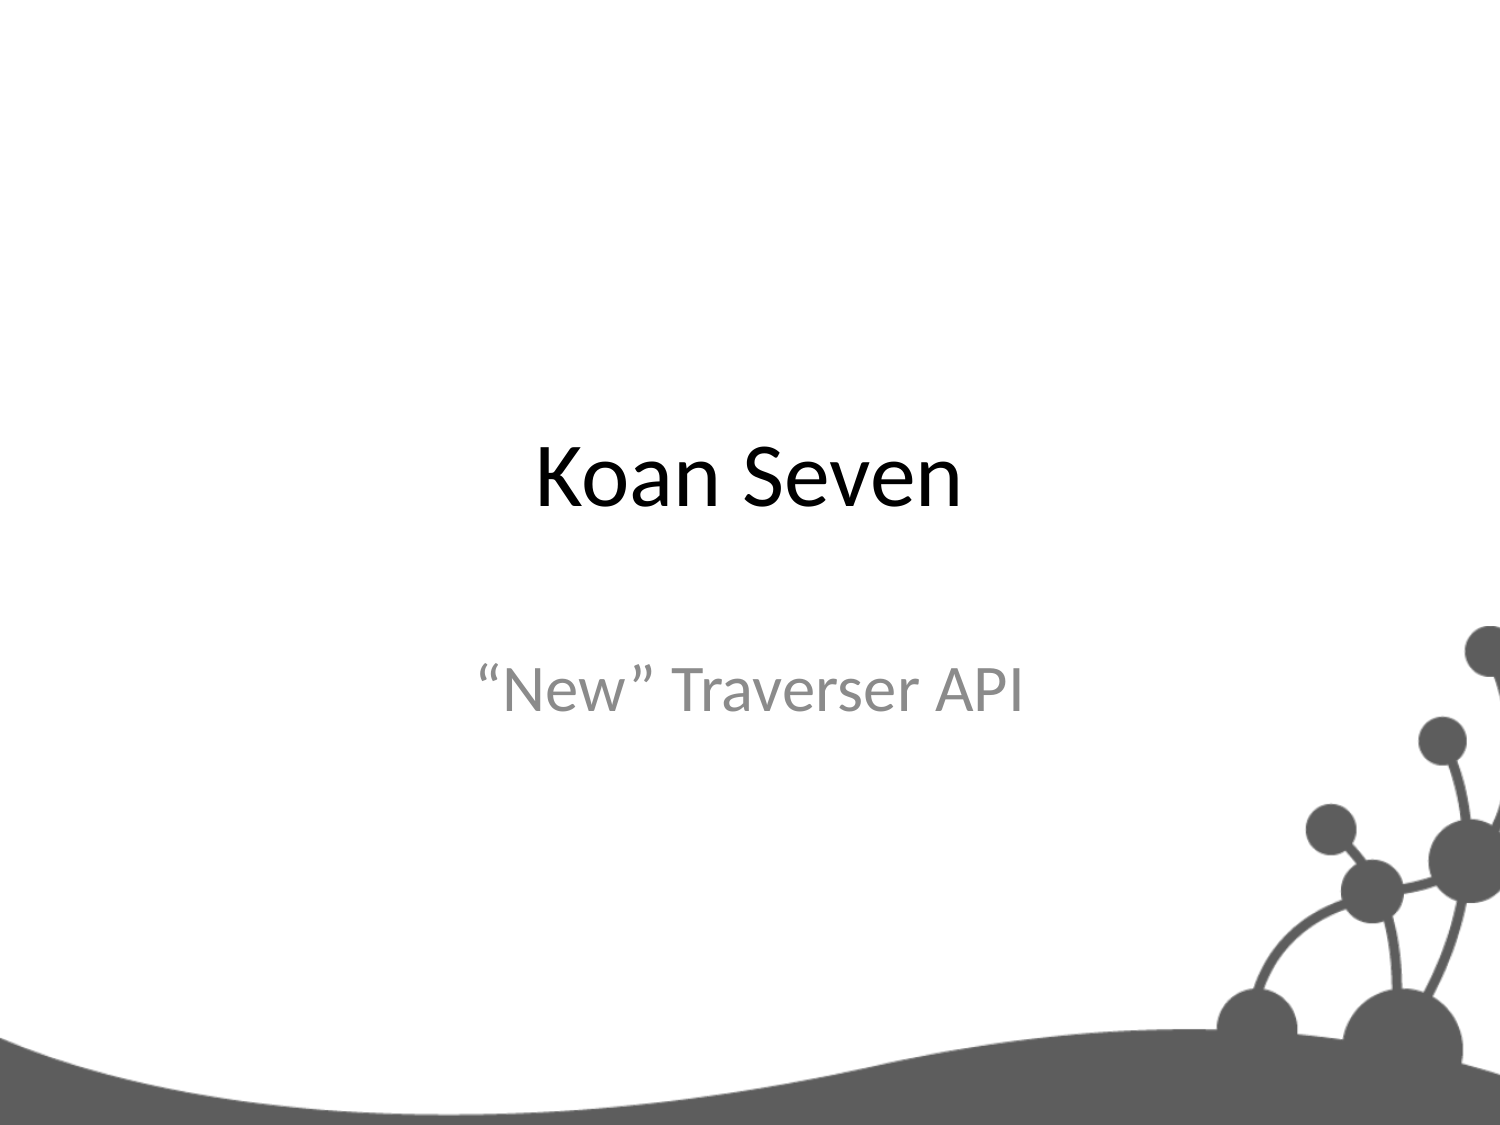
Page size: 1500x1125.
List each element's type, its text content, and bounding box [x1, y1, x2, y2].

title Koan Seven [112, 349, 1388, 591]
subtitle “New” Traverser API [225, 637, 1275, 925]
